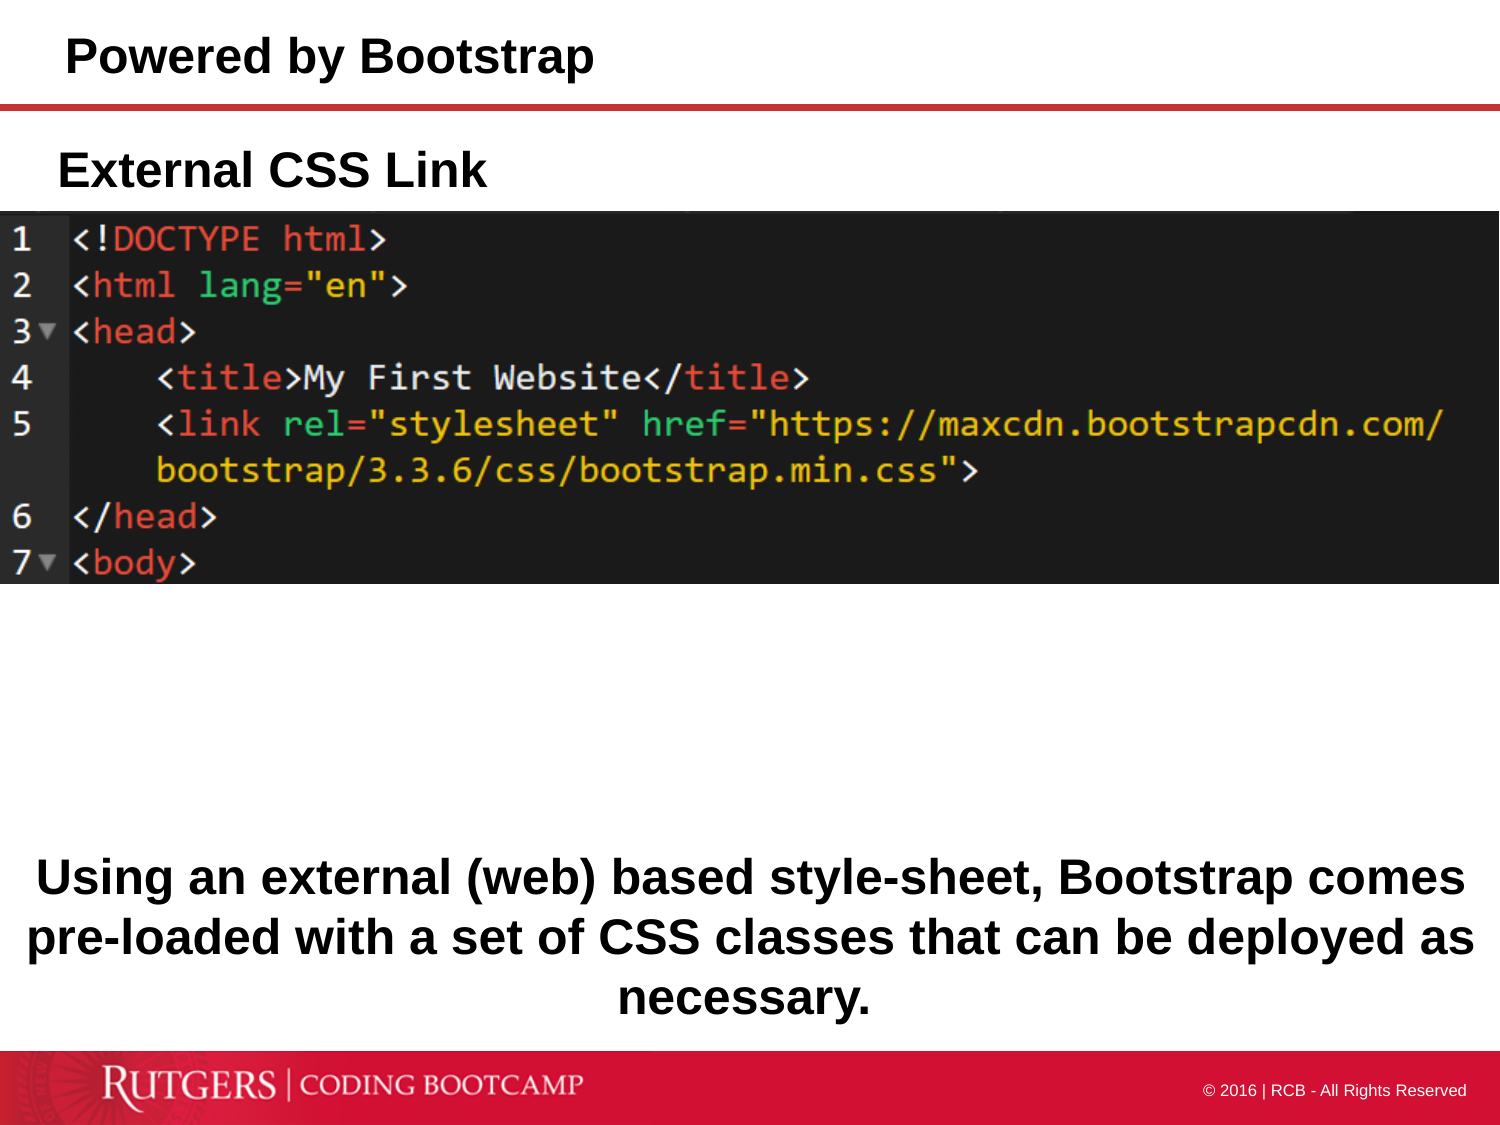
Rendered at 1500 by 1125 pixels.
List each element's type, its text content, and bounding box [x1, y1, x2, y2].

text_box [653, 1052, 1500, 1125]
text_box External CSS Link [0, 130, 570, 209]
text_box [0, 0, 1500, 104]
text_box © 2016 | RCB - All Rights Reserved [1024, 1072, 1483, 1108]
list Using an external (web) based style-sheet, Bootstrap comes pre-loaded with a set of CSS classes that can be deployed as necessary. [1, 837, 1500, 1052]
picture [0, 210, 1500, 584]
picture [0, 1051, 651, 1125]
text_box Powered by Bootstrap [49, 16, 888, 91]
